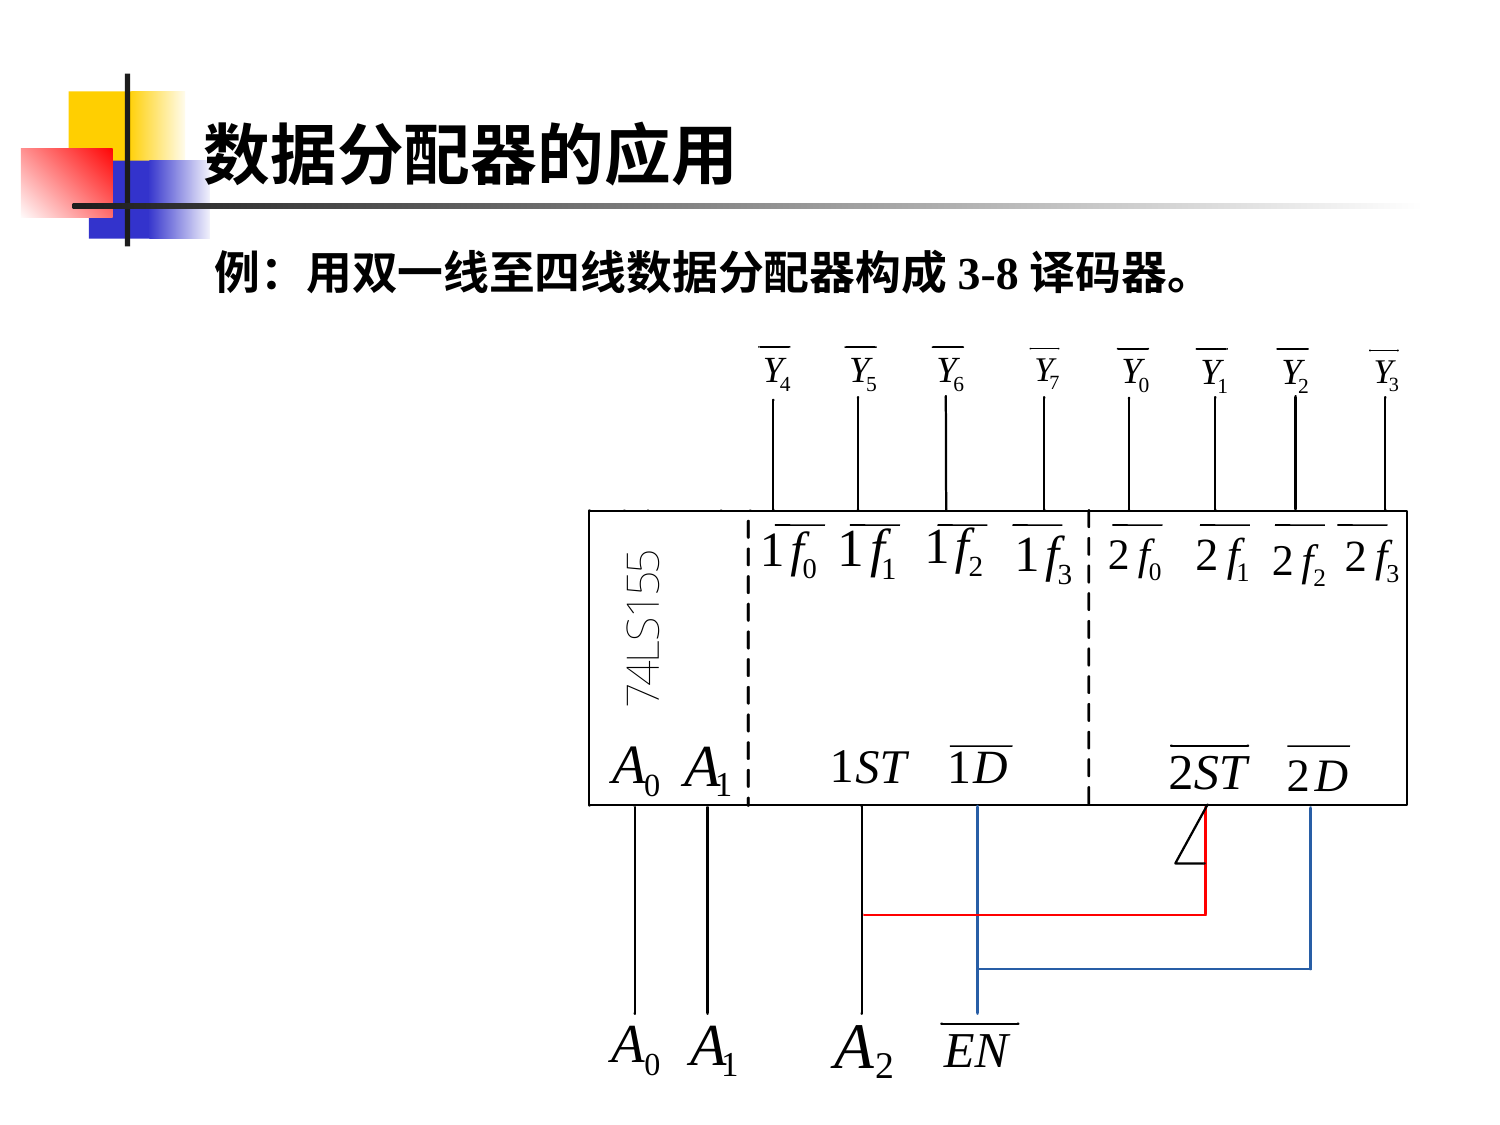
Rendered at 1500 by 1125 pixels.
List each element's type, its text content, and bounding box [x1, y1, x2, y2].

picture [584, 339, 1412, 1095]
title 数据分配器的应用 [188, 12, 1468, 200]
text_box 例：用双一线至四线数据分配器构成3-8译码器。 [199, 224, 1313, 306]
